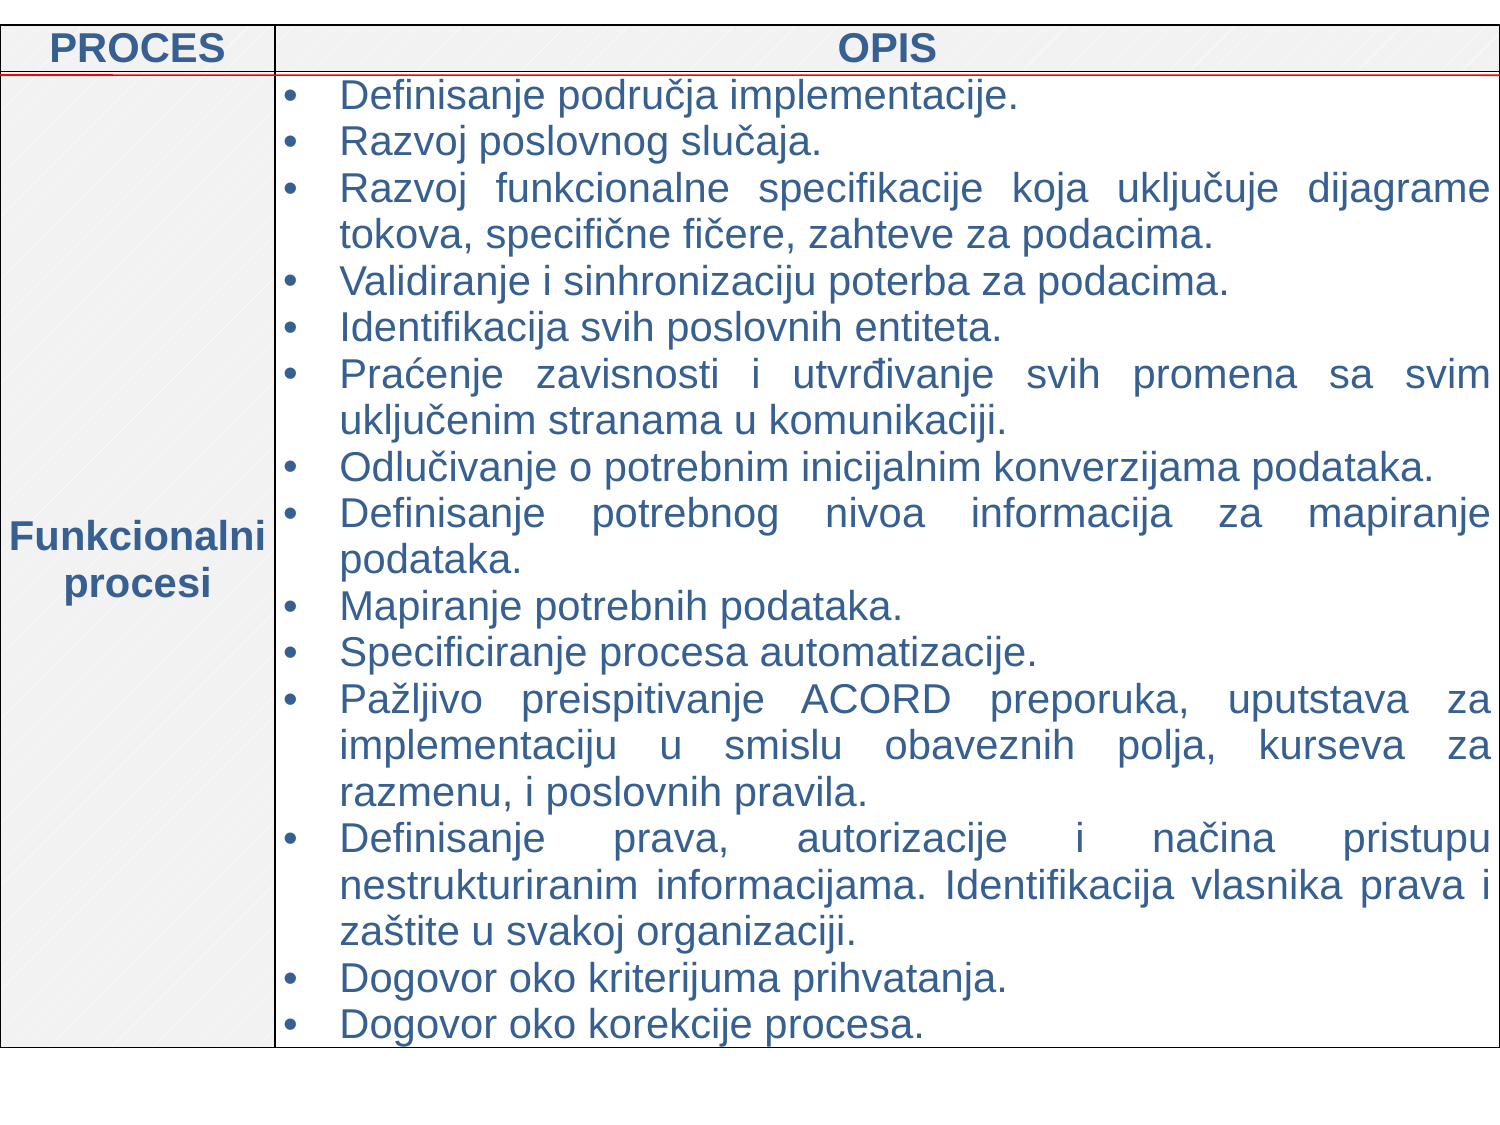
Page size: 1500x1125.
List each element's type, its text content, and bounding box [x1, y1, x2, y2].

table_cell Definisanje područja implementacije. Razvoj poslovnog slučaja. Razvoj funkcionalne specifikacije koja uključuje dijagrame tokova, specifične fičere, zahteve za podacima. Validiranje i sinhronizaciju poterba za podacima. Identifikacija svih poslovnih entiteta. Praćenje zavisnosti i utvrđivanje svih promena sa svim uključenim stranama u komunikaciji. Odlučivanje o potrebnim inicijalnim konverzijama podataka. Definisanje potrebnog nivoa informacija za mapiranje podataka. Mapiranje potrebnih podataka. Specificiranje procesa automatizacije. Pažljivo preispitivanje ACORD preporuka, uputstava za implementaciju u smislu obaveznih polja, kurseva za razmenu, i poslovnih pravila. Definisanje prava, autorizacije i načina pristupu nestrukturiranim informacijama. Identifikacija vlasnika prava i zaštite u svakoj organizaciji. Dogovor oko kriterijuma prihvatanja. Dogovor oko korekcije procesa. [276, 83, 1499, 1047]
table_header PROCES [1, 26, 274, 71]
table_cell Funkcionalni procesi [1, 84, 274, 1047]
table_header OPIS [276, 26, 1499, 71]
